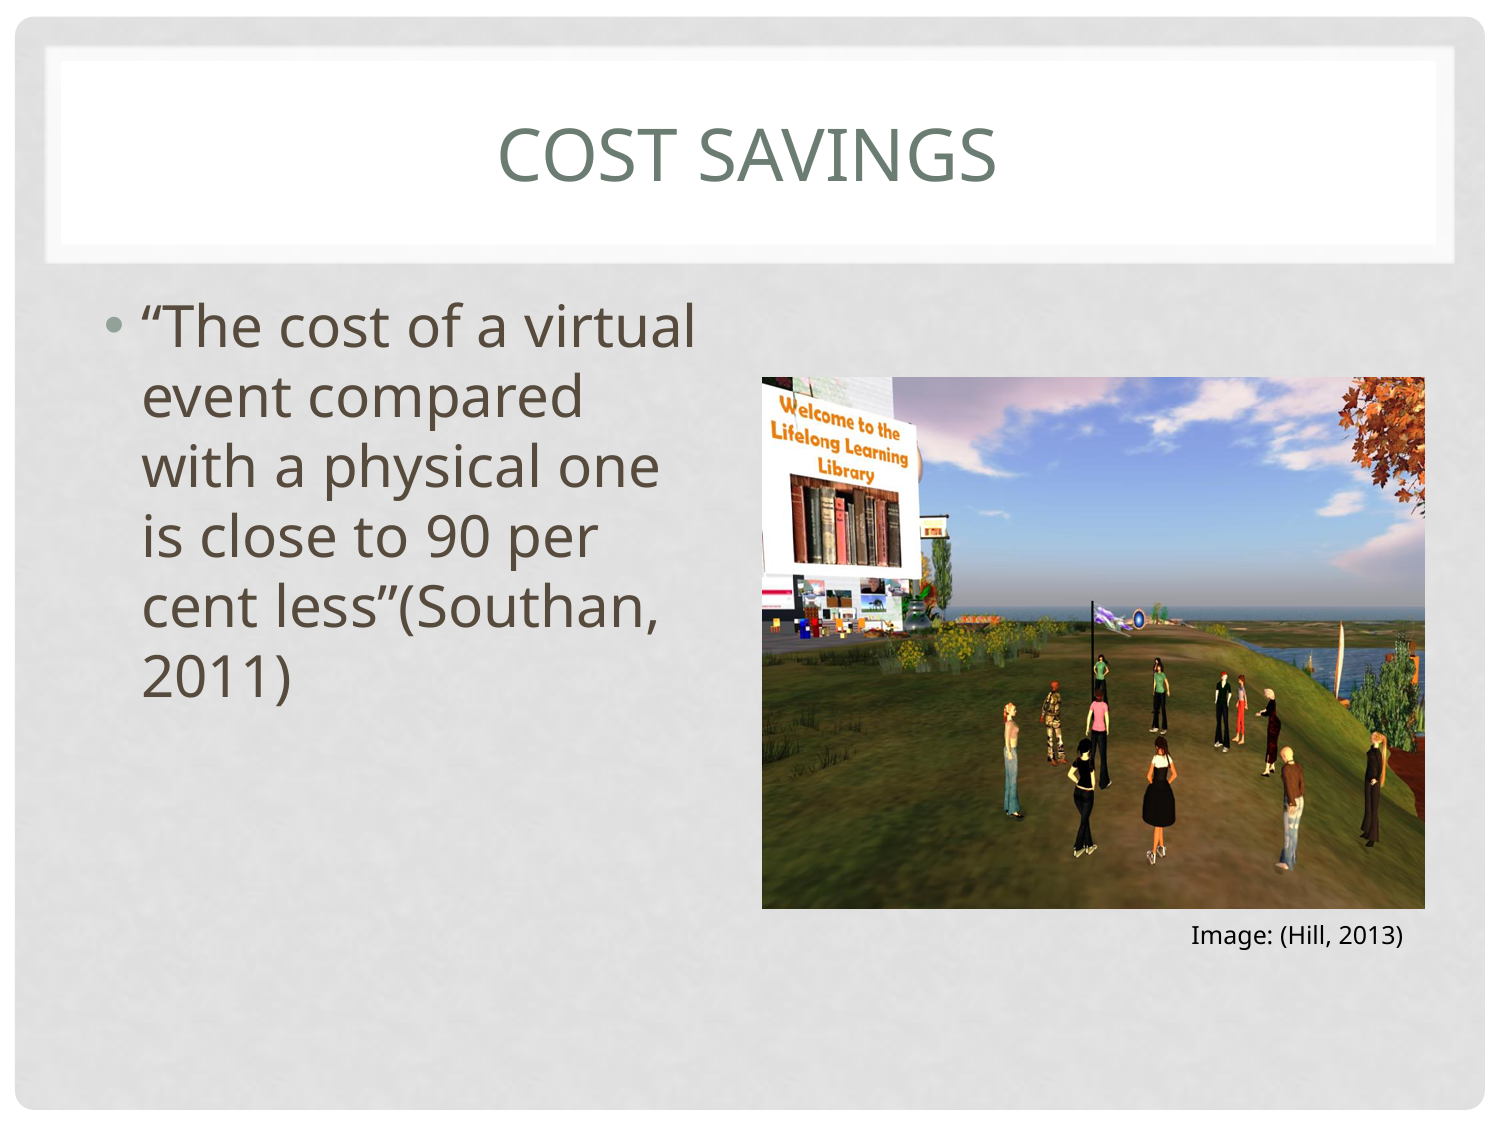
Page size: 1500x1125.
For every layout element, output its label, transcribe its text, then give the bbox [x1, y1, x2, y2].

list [762, 377, 1426, 910]
list “The cost of a virtual event compared with a physical one is close to 90 per cent less”(Southan, 2011) [69, 281, 733, 1005]
title Cost Savings [69, 66, 1425, 238]
text_box Image: (Hill, 2013) [1176, 912, 1419, 958]
